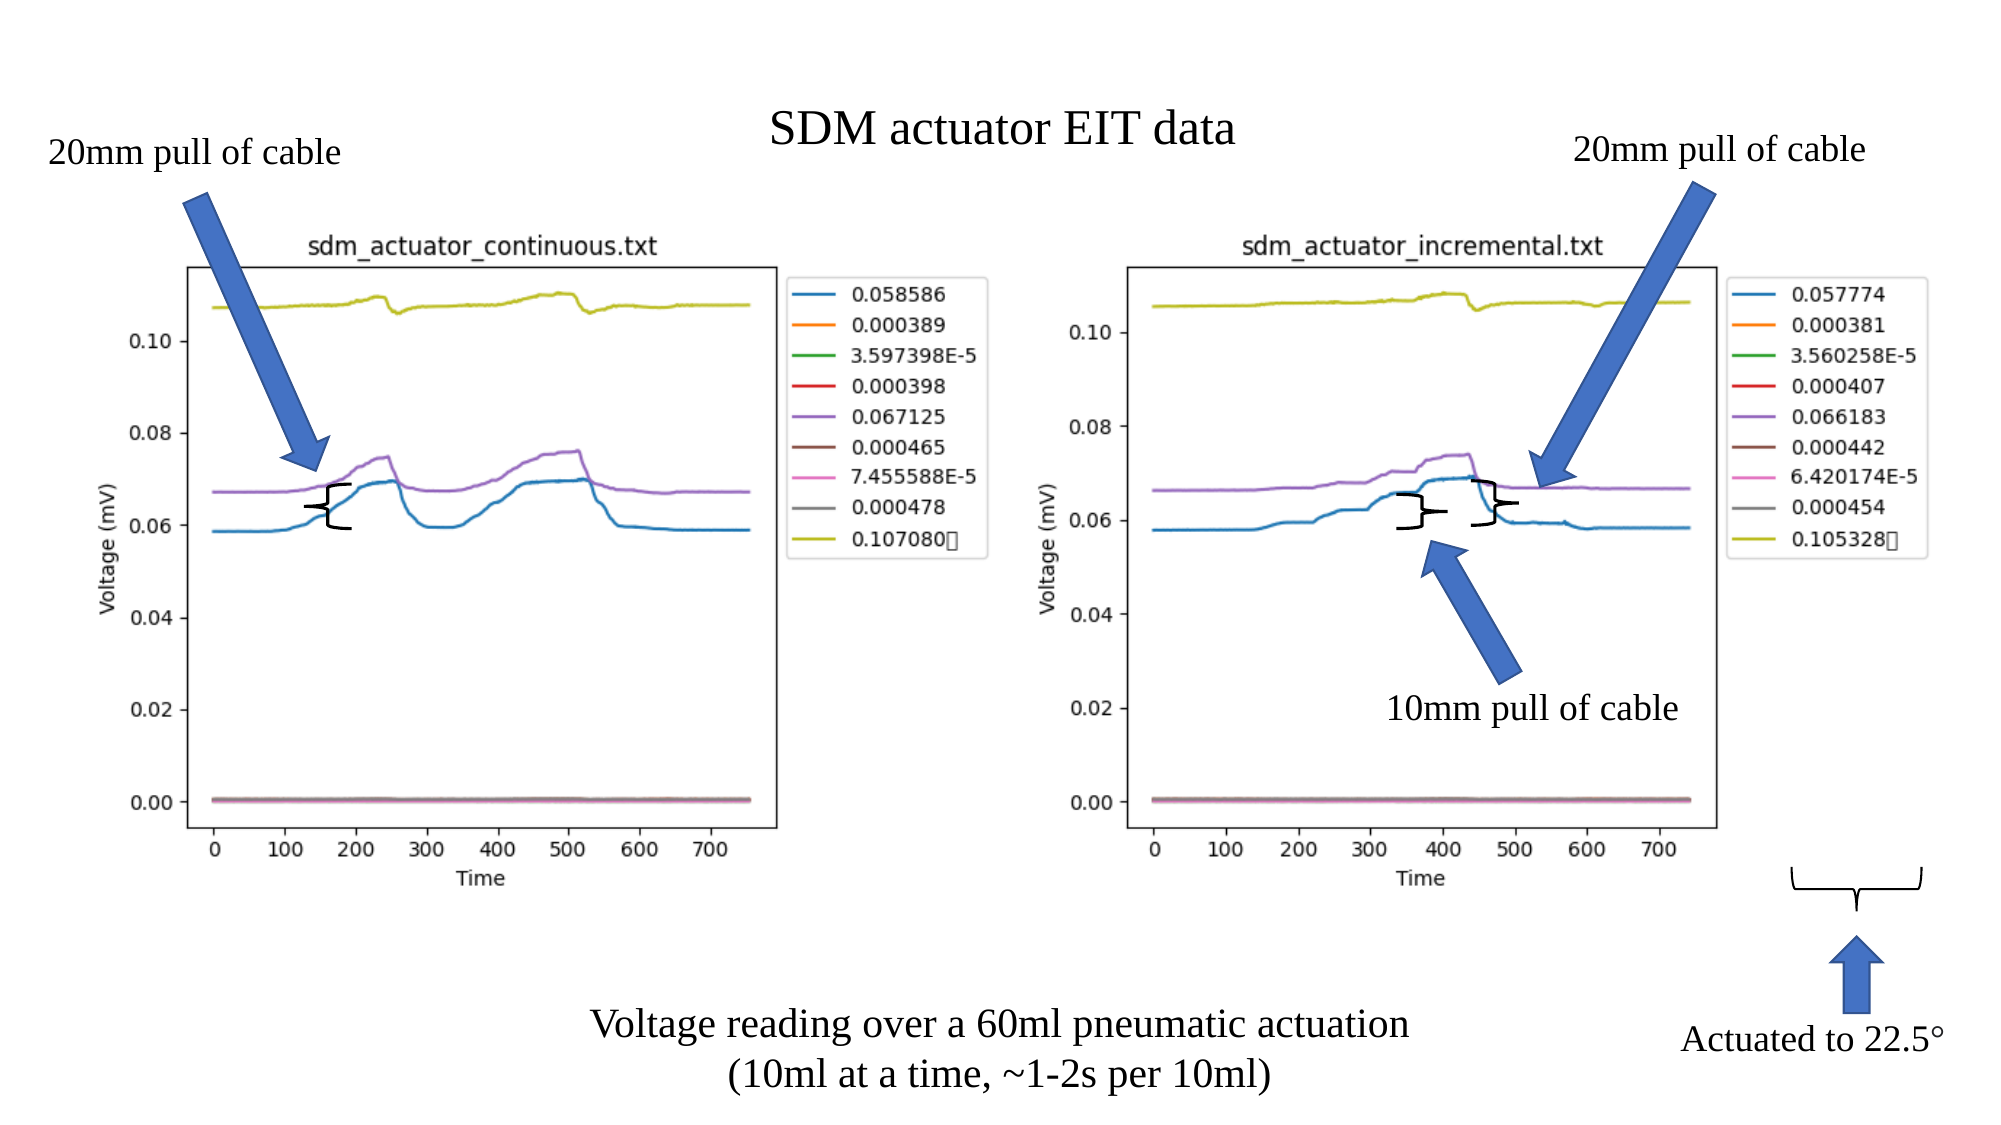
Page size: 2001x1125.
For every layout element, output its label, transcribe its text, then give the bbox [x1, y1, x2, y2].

text_box [182, 191, 217, 213]
text_box [1674, 180, 1717, 213]
text_box 20mm pull of cable [1535, 116, 1905, 176]
text_box SDM actuator EIT data [753, 87, 1284, 163]
picture [1018, 213, 1949, 912]
text_box Actuated to 22.5° [1644, 1006, 1981, 1066]
text_box 20mm pull of cable [10, 119, 380, 180]
text_box [1828, 935, 1885, 1015]
picture [78, 213, 1009, 912]
text_box Voltage reading over a 60ml pneumatic actuation (10ml at a time, ~1-2s per 10ml) [520, 988, 1480, 1104]
